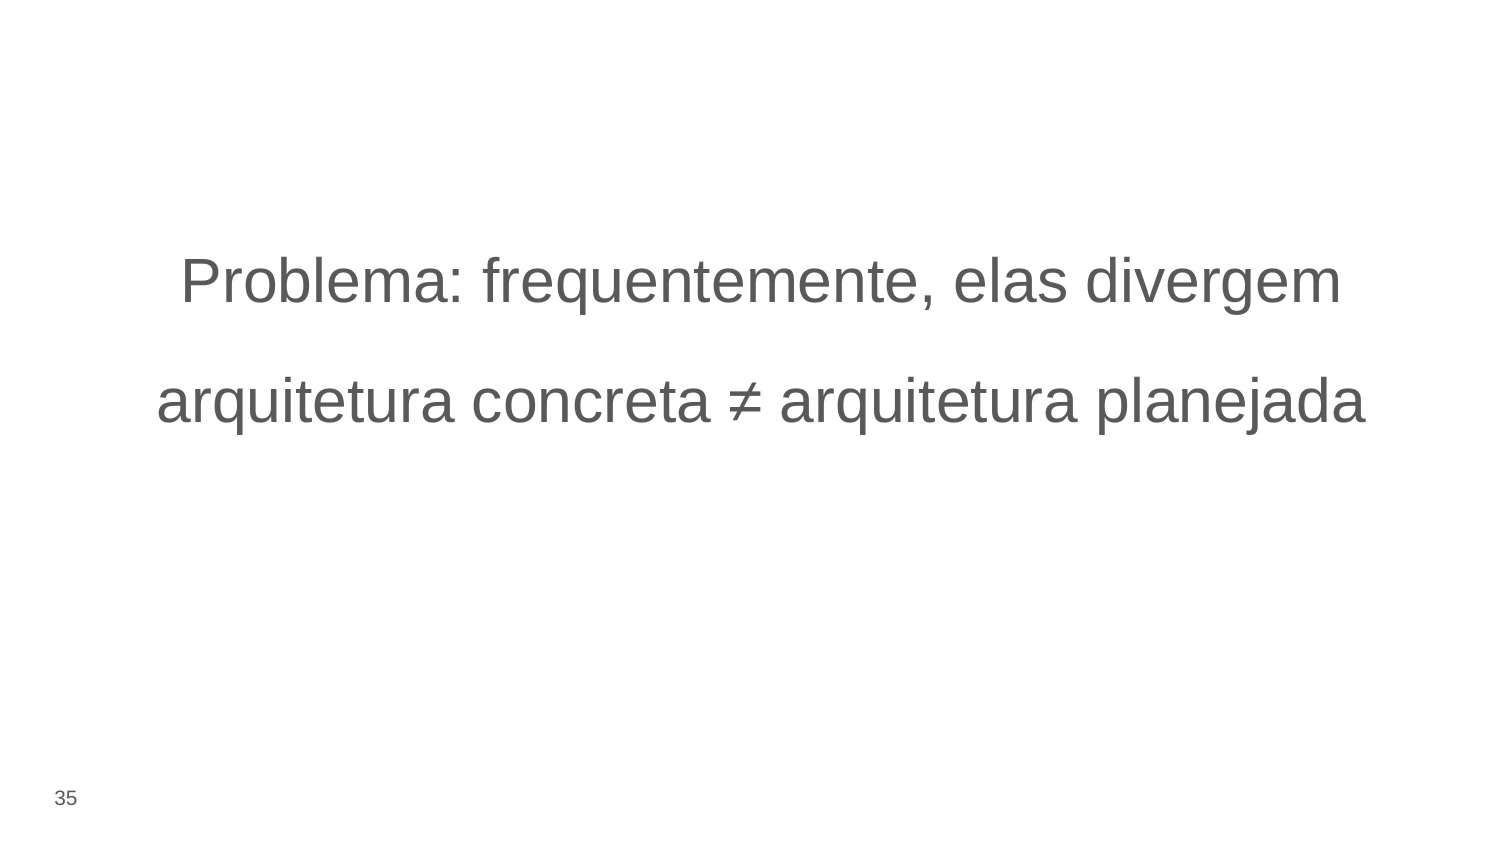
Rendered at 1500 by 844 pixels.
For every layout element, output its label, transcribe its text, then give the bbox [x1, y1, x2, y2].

list Problema: frequentemente, elas divergem arquitetura concreta ≠ arquitetura planejada [51, 214, 1474, 314]
text_box ‹#› [2, 764, 93, 830]
